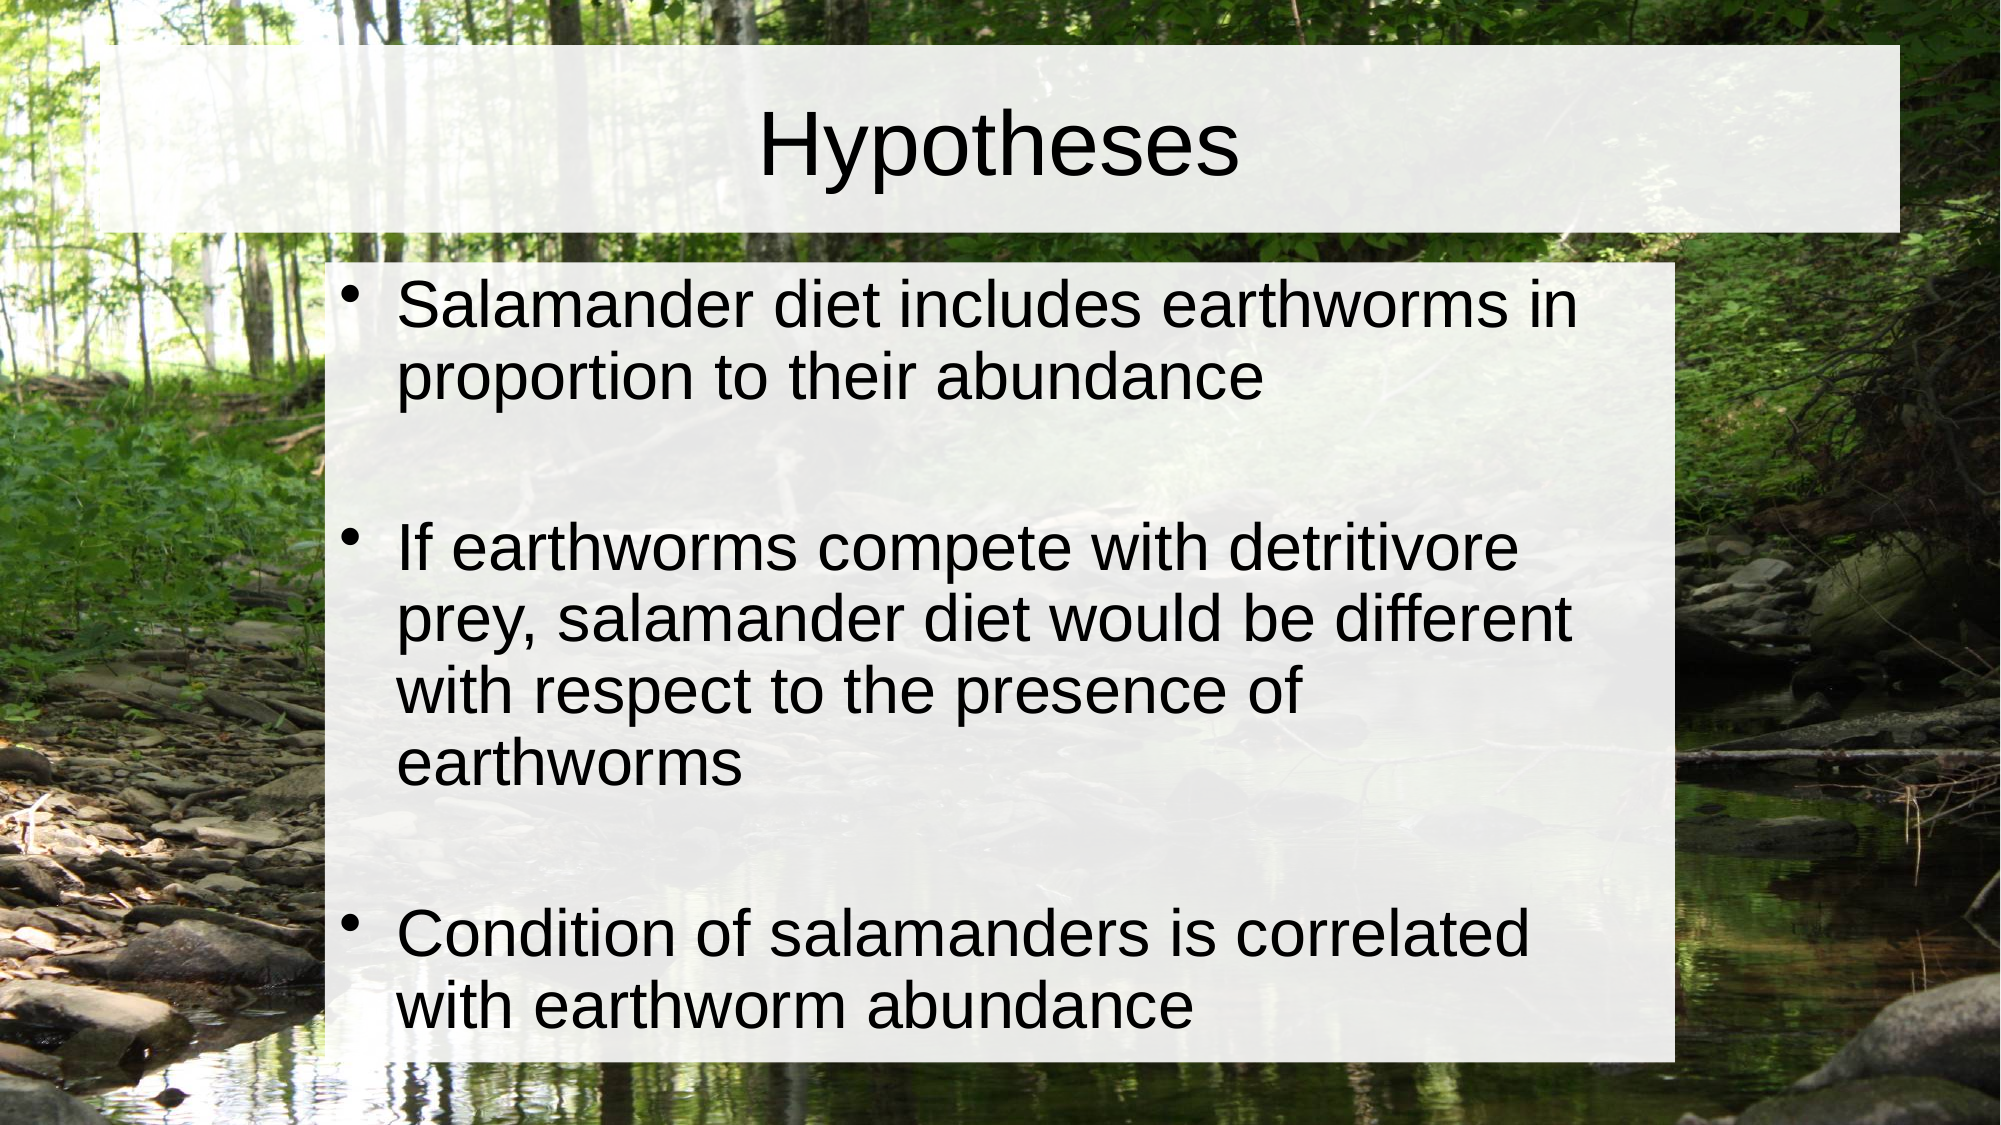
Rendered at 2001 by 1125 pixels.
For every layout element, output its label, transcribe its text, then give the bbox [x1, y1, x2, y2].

picture [0, 0, 2001, 1125]
list Salamander diet includes earthworms in proportion to their abundance If earthworms compete with detritivore prey, salamander diet would be different with respect to the presence of earthworms Condition of salamanders is correlated with earthworm abundance [324, 262, 1675, 1063]
title Hypotheses [99, 45, 1900, 233]
